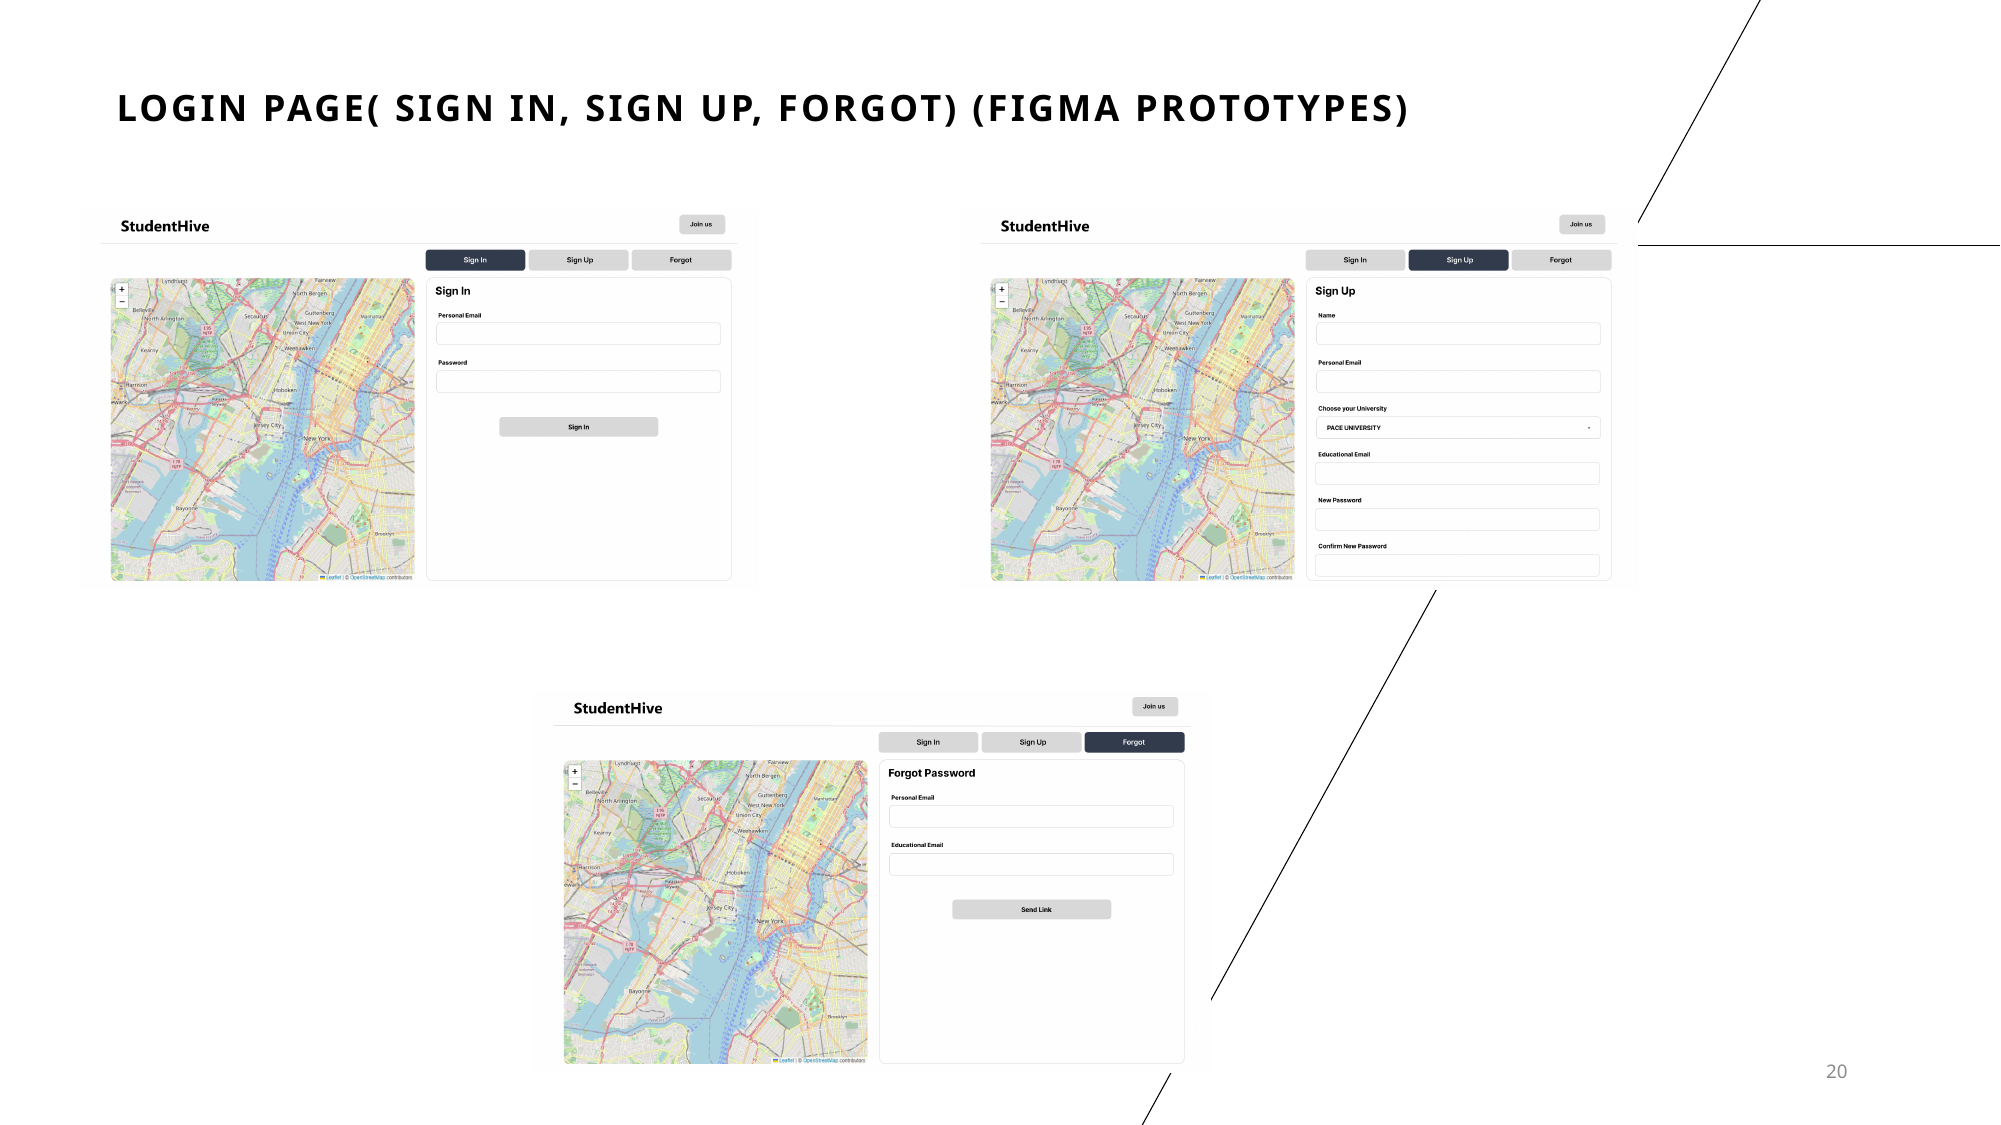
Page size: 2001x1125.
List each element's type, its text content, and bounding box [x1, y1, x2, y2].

title Login page( Sign in, sign up, forgot) (FIGMA PROTOTYPES) [101, 52, 1583, 137]
picture [960, 209, 1638, 590]
slide_number 20 [1412, 1042, 1863, 1103]
picture [80, 209, 758, 590]
picture [533, 691, 1211, 1073]
